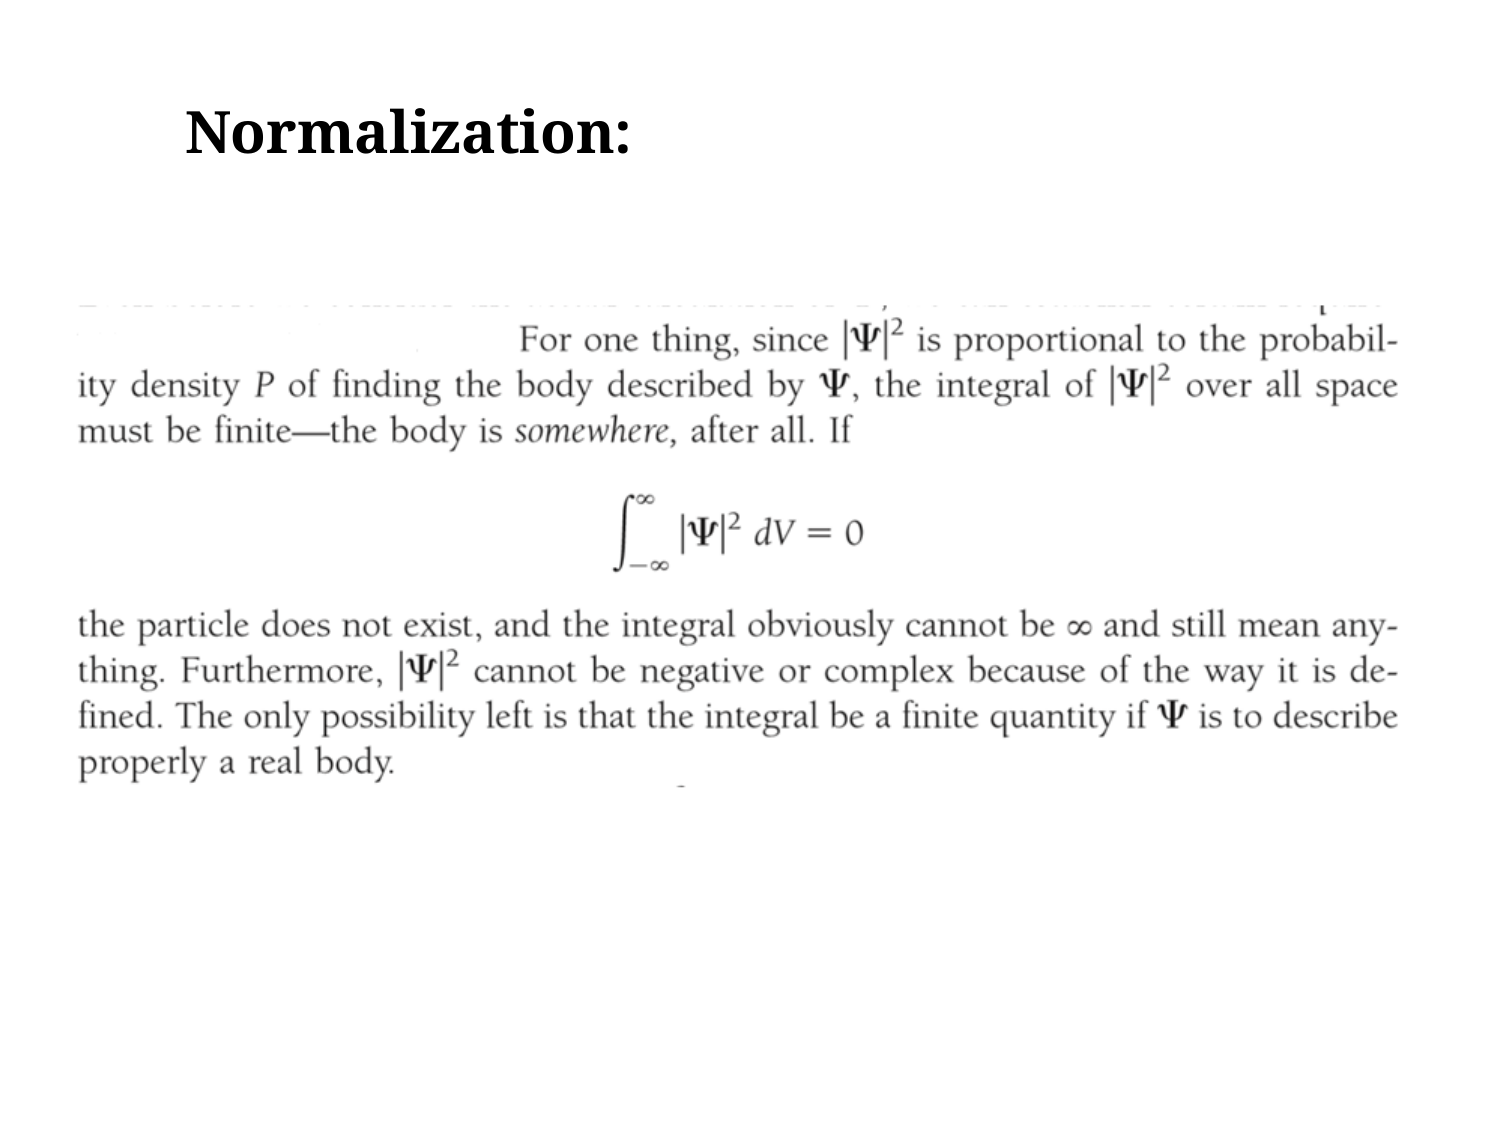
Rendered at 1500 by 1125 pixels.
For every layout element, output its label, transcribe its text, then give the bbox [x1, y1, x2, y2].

picture [49, 274, 1458, 798]
text_box Normalization: [170, 87, 663, 173]
